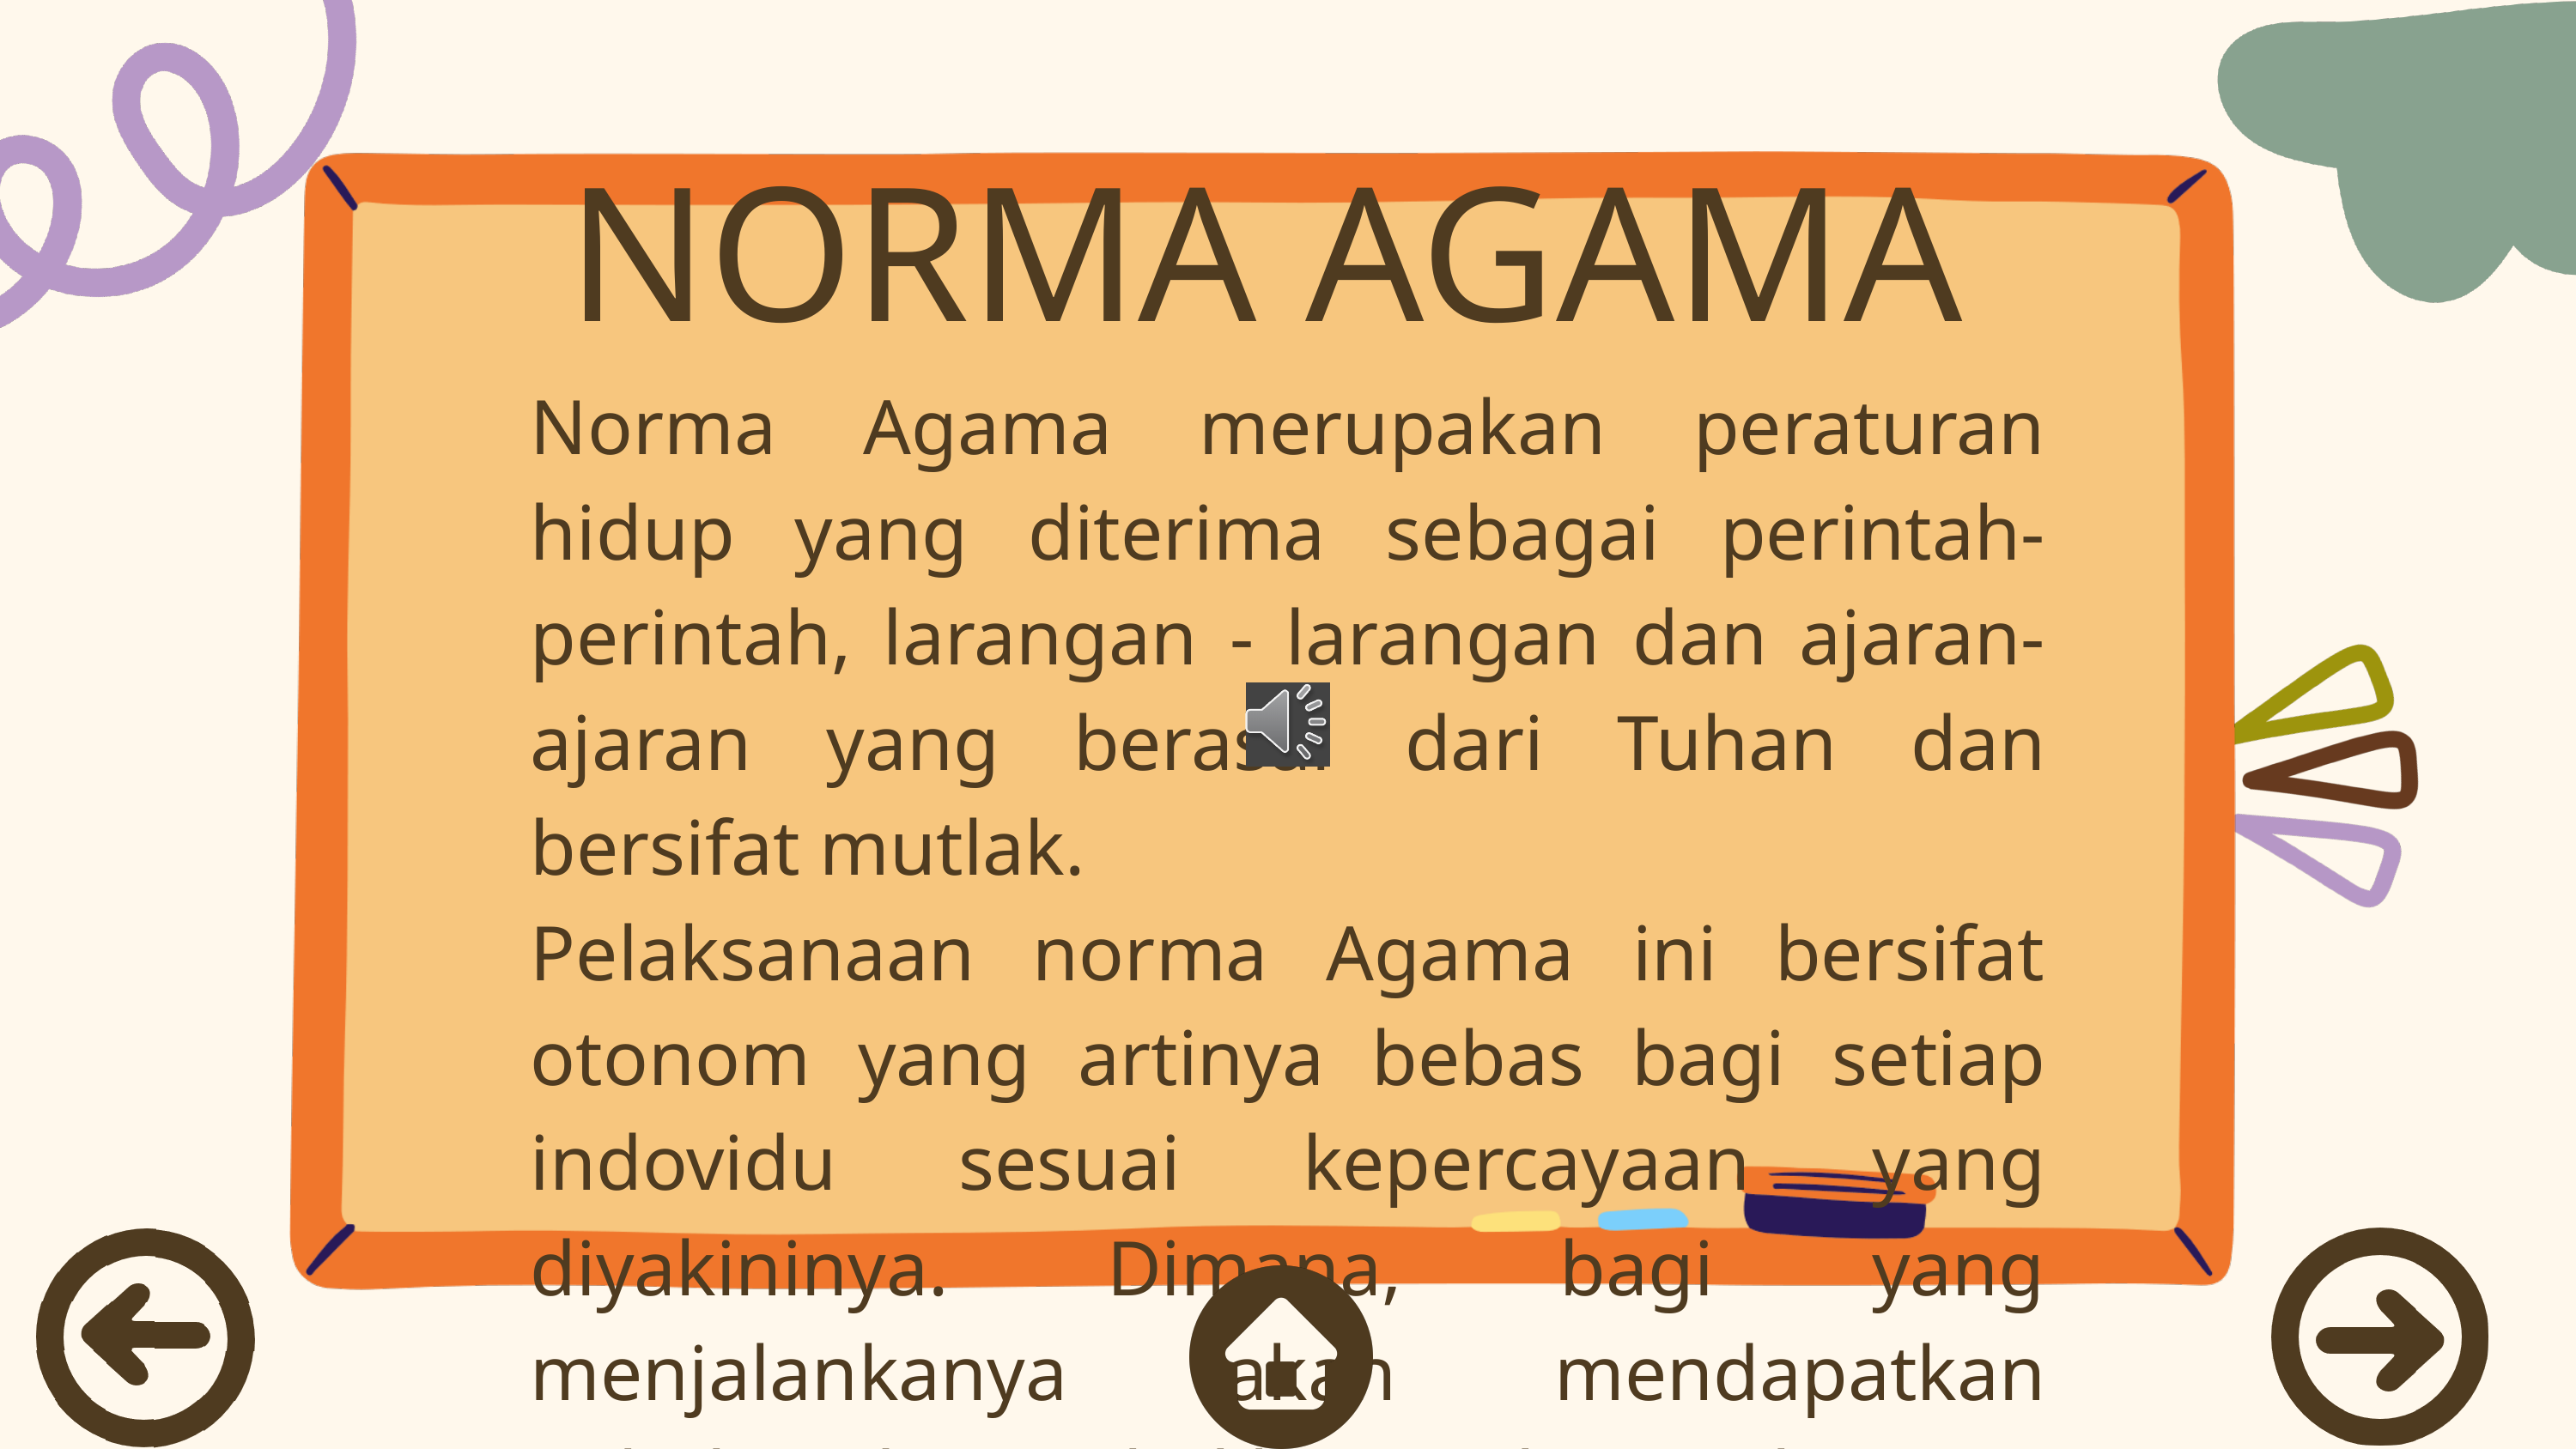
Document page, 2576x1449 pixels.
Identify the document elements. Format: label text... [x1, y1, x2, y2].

picture [36, 1229, 254, 1449]
text_box Norma Agama merupakan peraturan hidup yang diterima sebagai perintah- perintah, larangan - larangan dan ajaran- ajaran yang berasal dari Tuhan dan bersifat mutlak. Pelaksanaan norma Agama ini bersifat otonom yang artinya bebas bagi setiap indovidu sesuai kepercayaan yang diyakininya. Dimana, bagi yang menjalankanya akan mendapatkan pahala, dan sebaliknya jika melanggar akan mendapatkan dosa. [530, 1299, 1184, 1449]
text_box [32, 1228, 255, 1234]
picture [0, 0, 2576, 1449]
picture [2270, 1228, 2488, 1446]
text_box Norma Agama merupakan peraturan hidup yang diterima sebagai perintah- perintah, larangan - larangan dan ajaran- ajaran yang berasal dari Tuhan dan bersifat mutlak. Pelaksanaan norma Agama ini bersifat otonom yang artinya bebas bagi setiap indovidu sesuai kepercayaan yang diyakininya. Dimana, bagi yang menjalankanya akan mendapatkan pahala, dan sebaliknya jika melanggar akan mendapatkan dosa. [1376, 1299, 2046, 1449]
